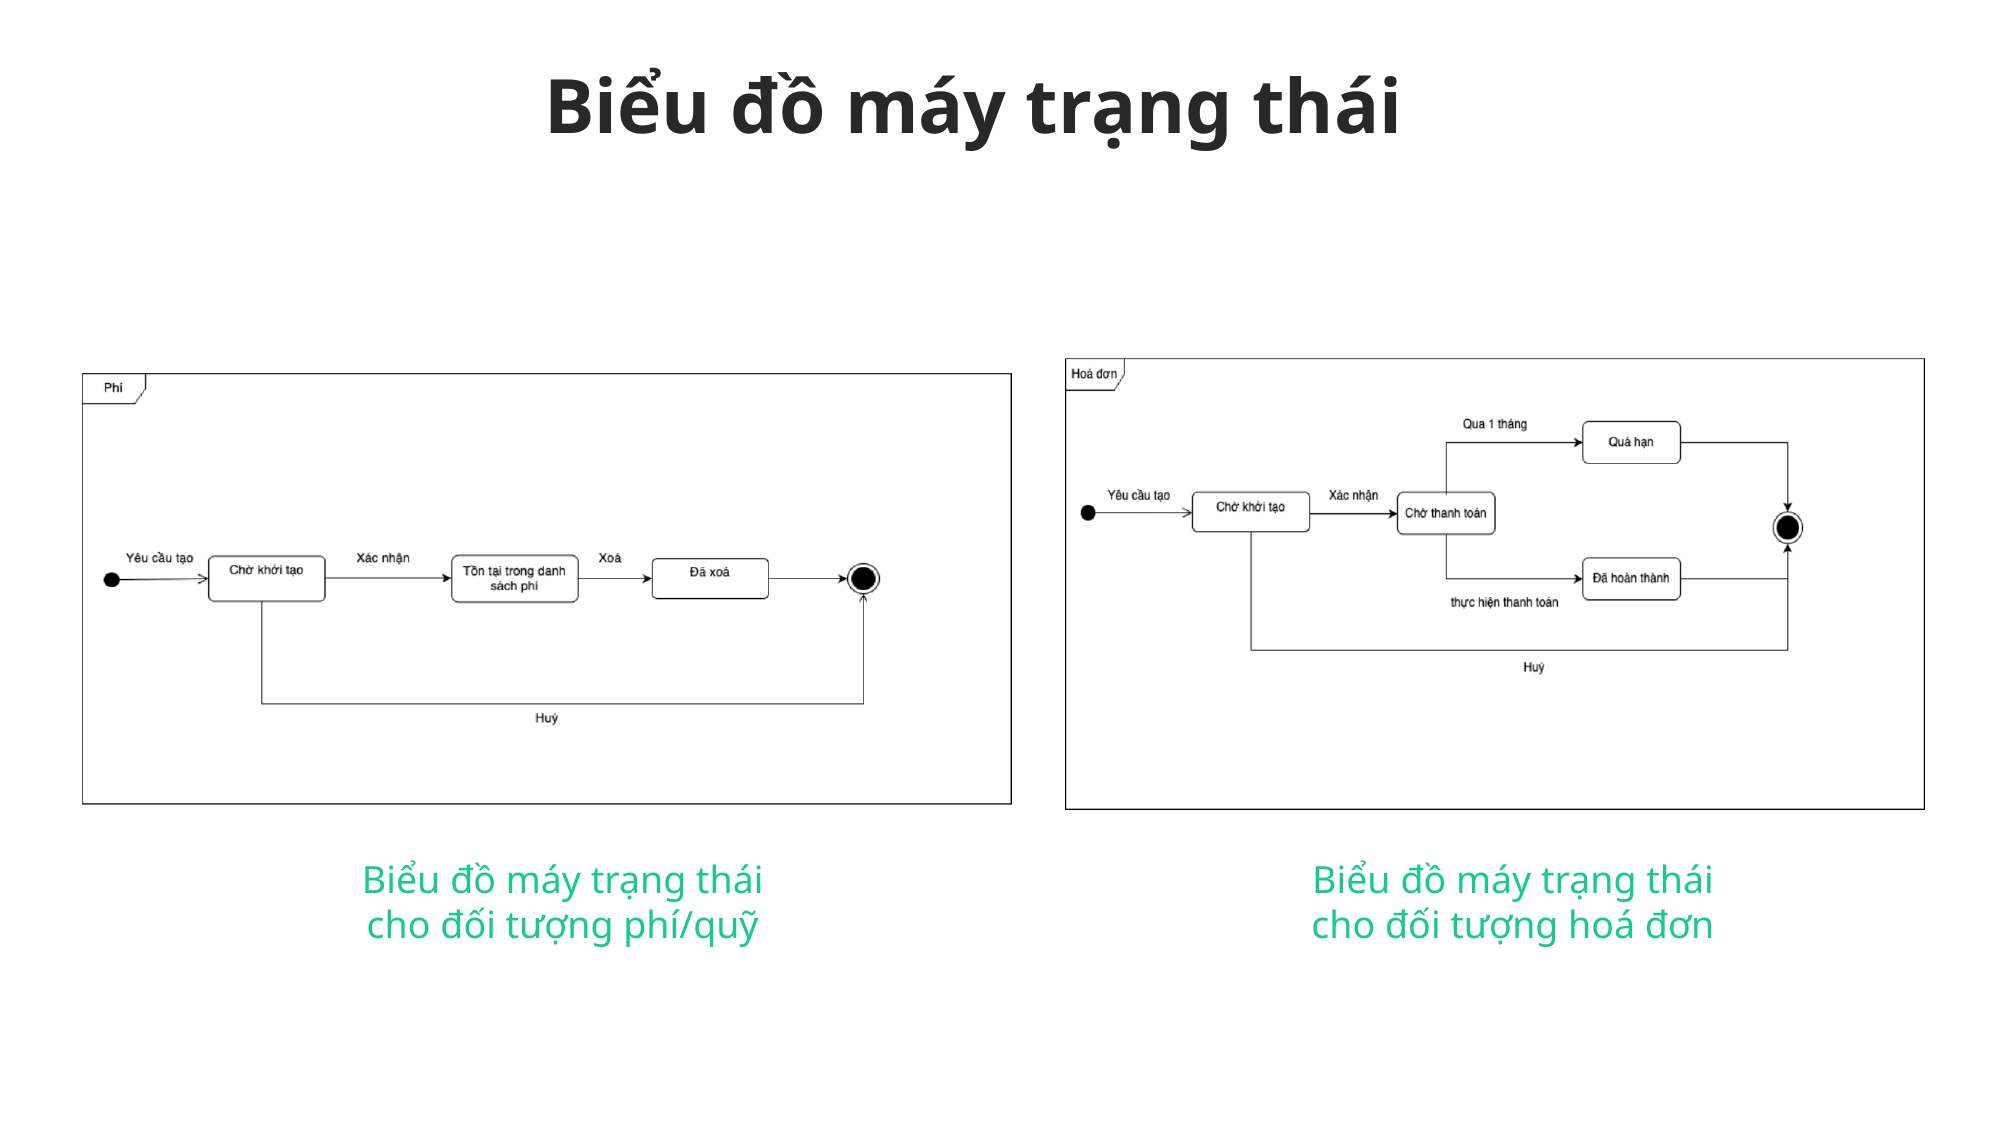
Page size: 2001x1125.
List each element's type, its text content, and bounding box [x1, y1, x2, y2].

picture [1052, 341, 1937, 834]
text_box Biểu đồ máy trạng thái cho đối tượng hoá đơn [1240, 848, 1749, 999]
picture [54, 339, 1034, 835]
text_box Biểu đồ máy trạng thái [544, 33, 1456, 149]
text_box Biểu đồ máy trạng thái cho đối tượng phí/quỹ [289, 848, 799, 999]
